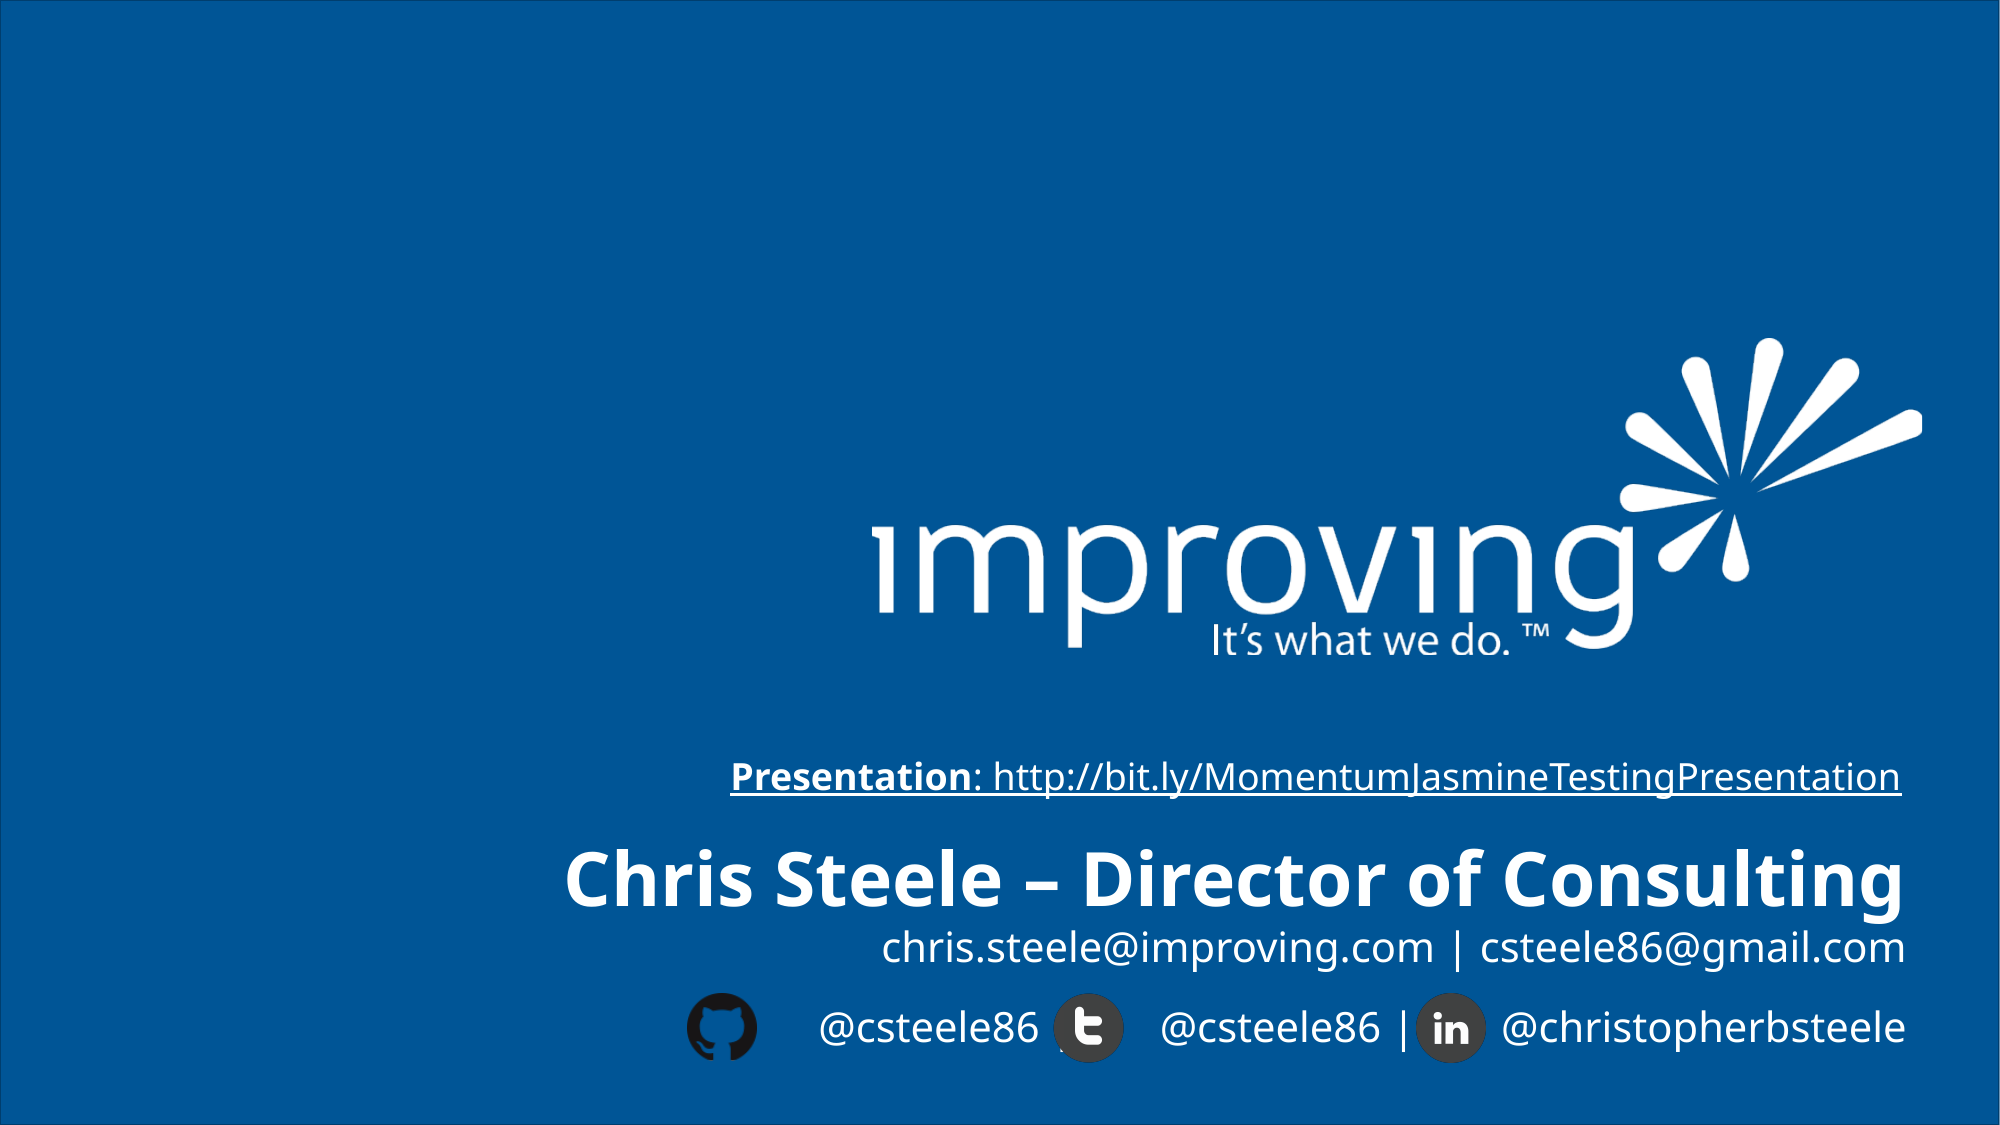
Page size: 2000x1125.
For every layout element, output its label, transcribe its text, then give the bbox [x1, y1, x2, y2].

picture [1416, 993, 1486, 1063]
picture [1053, 992, 1124, 1063]
subtitle @csteele86 | @csteele86 | @christopherbsteele [63, 993, 1923, 1080]
picture [687, 992, 757, 1063]
title Chris Steele – Director of Consulting chris.steele@improving.com | csteele86@gmail.com [399, 823, 1923, 993]
text_box Presentation: http://bit.ly/MomentumJasmineTestingPresentation [715, 745, 1937, 812]
